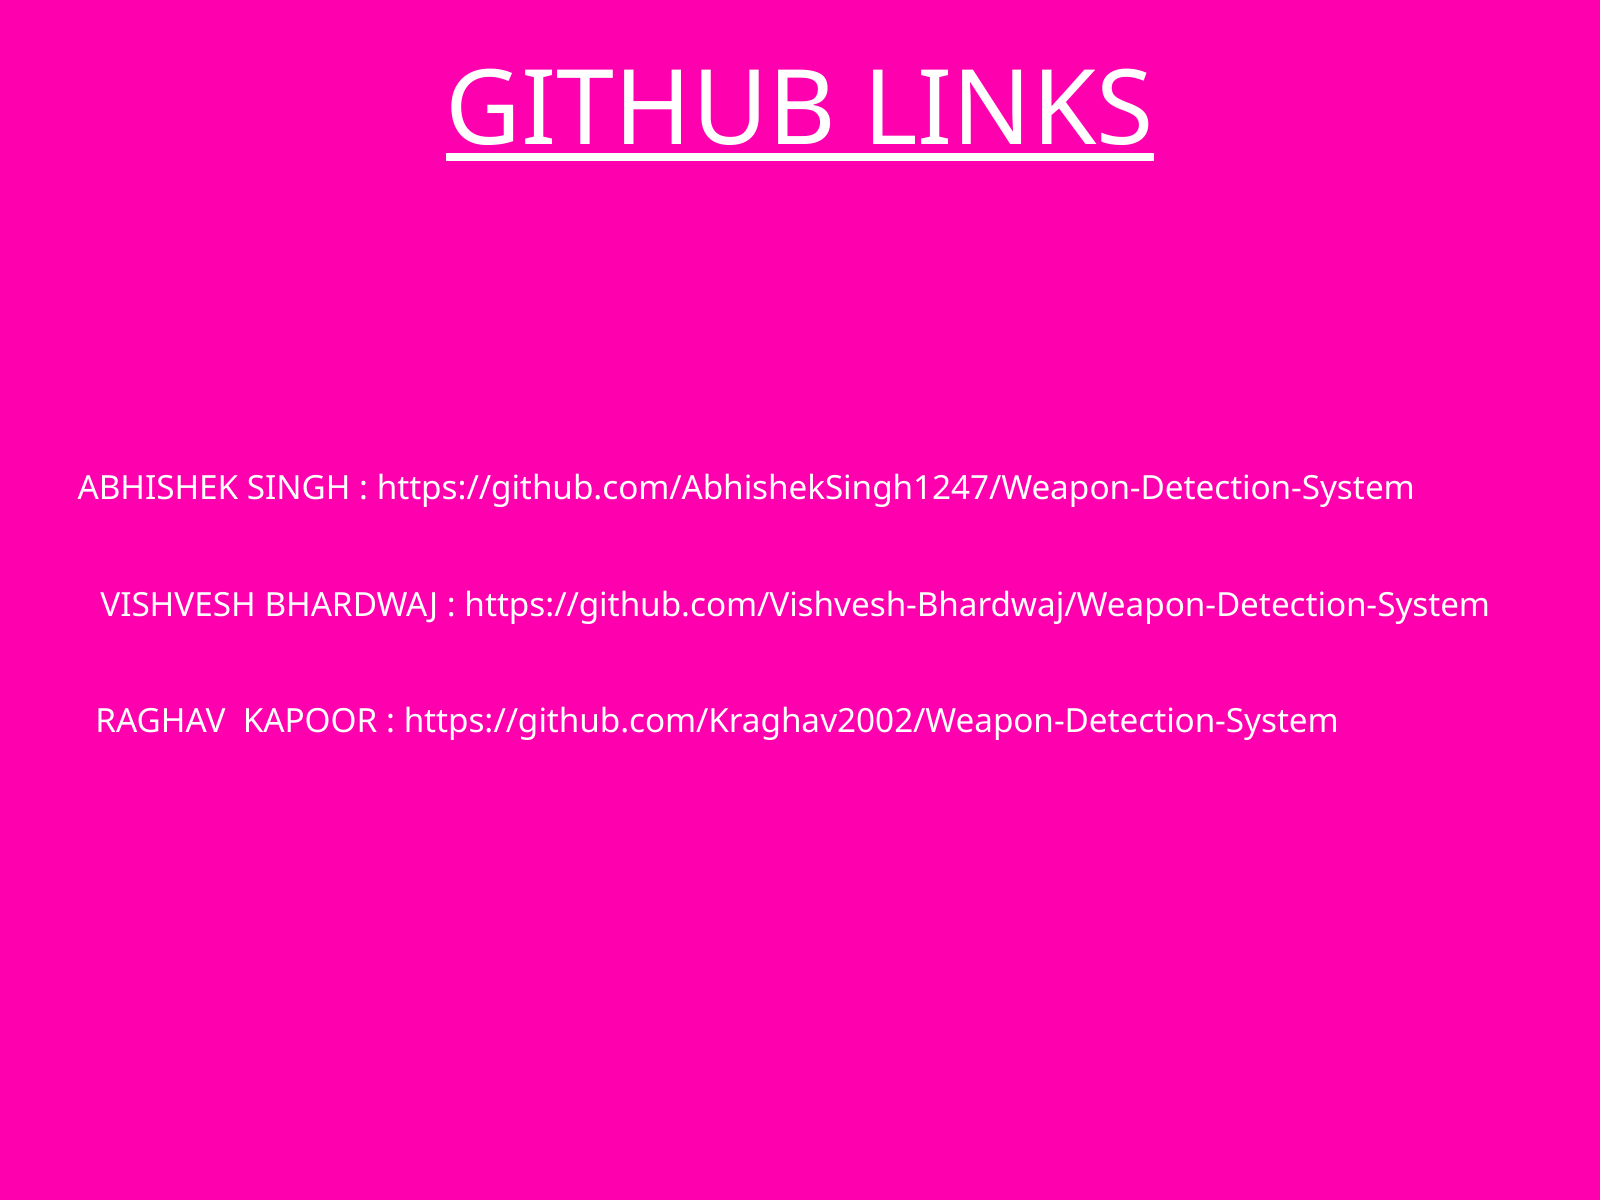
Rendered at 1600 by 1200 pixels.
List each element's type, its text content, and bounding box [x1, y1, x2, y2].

text_box GITHUB LINKS [165, 20, 1435, 166]
text_box ABHISHEK SINGH : https://github.com/AbhishekSingh1247/Weapon-Detection-System [32, 459, 1480, 507]
text_box RAGHAV KAPOOR : https://github.com/Kraghav2002/Weapon-Detection-System [0, 692, 1519, 739]
text_box VISHVESH BHARDWAJ : https://github.com/Vishvesh-Bhardwaj/Weapon-Detection-System [16, 575, 1585, 623]
